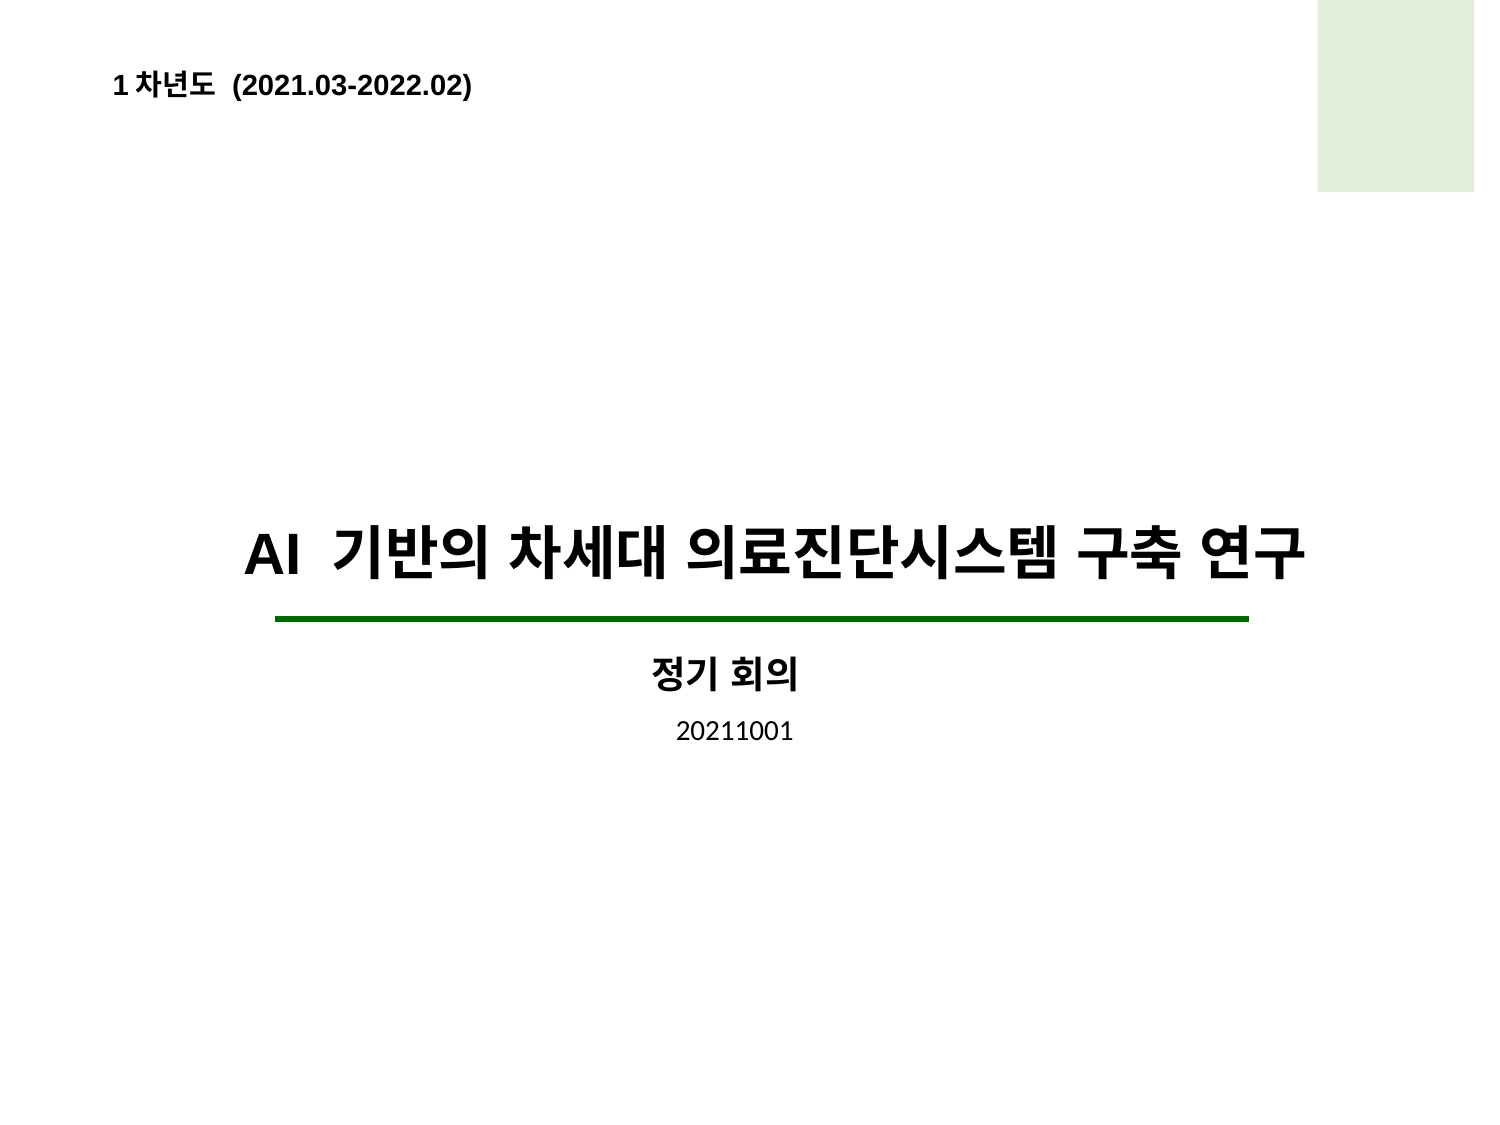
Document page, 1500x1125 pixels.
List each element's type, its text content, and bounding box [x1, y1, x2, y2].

text_box 20211001 [545, 704, 925, 754]
text_box 1차년도 (2021.03-2022.02) [97, 59, 654, 109]
text_box 정기 회의 [636, 643, 853, 704]
text_box [1316, 0, 1475, 193]
text_box AI 기반의 차세대 의료진단시스템 구축 연구 [171, 508, 1379, 594]
